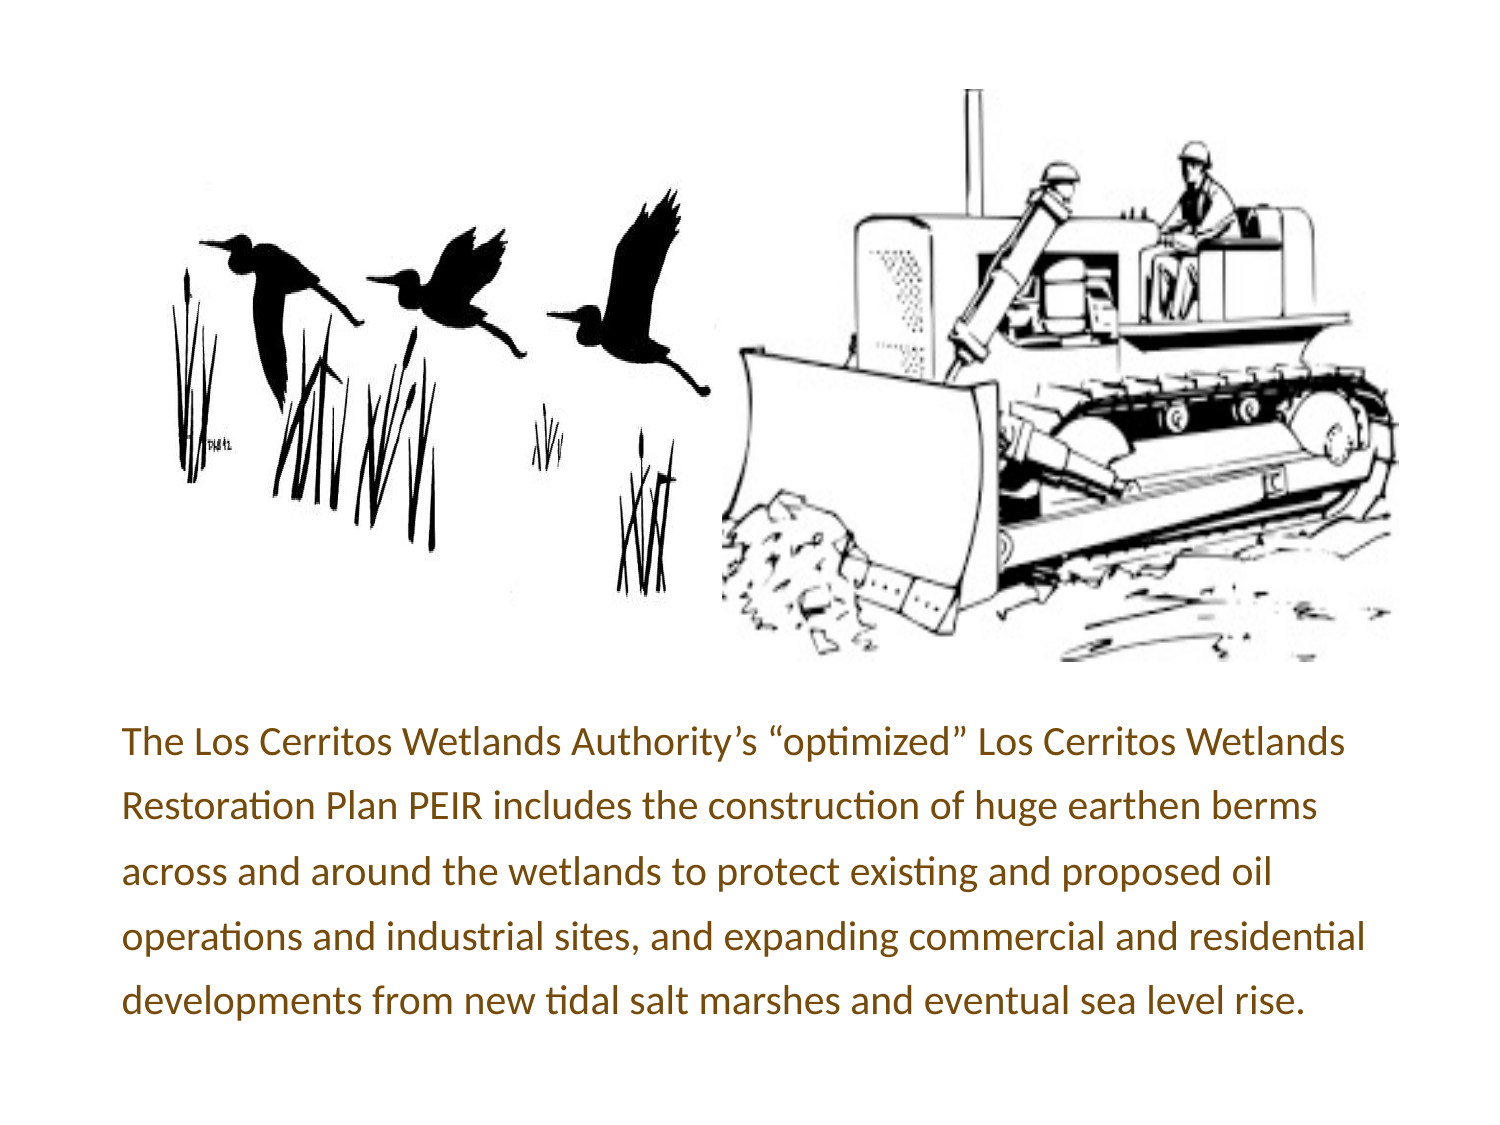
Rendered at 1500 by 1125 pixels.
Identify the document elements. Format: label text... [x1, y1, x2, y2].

picture [157, 89, 1399, 662]
text_box The Los Cerritos Wetlands Authority’s “optimized” Los Cerritos Wetlands Restoration Plan PEIR includes the construction of huge earthen berms across and around the wetlands to protect existing and proposed oil operations and industrial sites, and expanding commercial and residential developments from new tidal salt marshes and eventual sea level rise. [106, 690, 1399, 1031]
